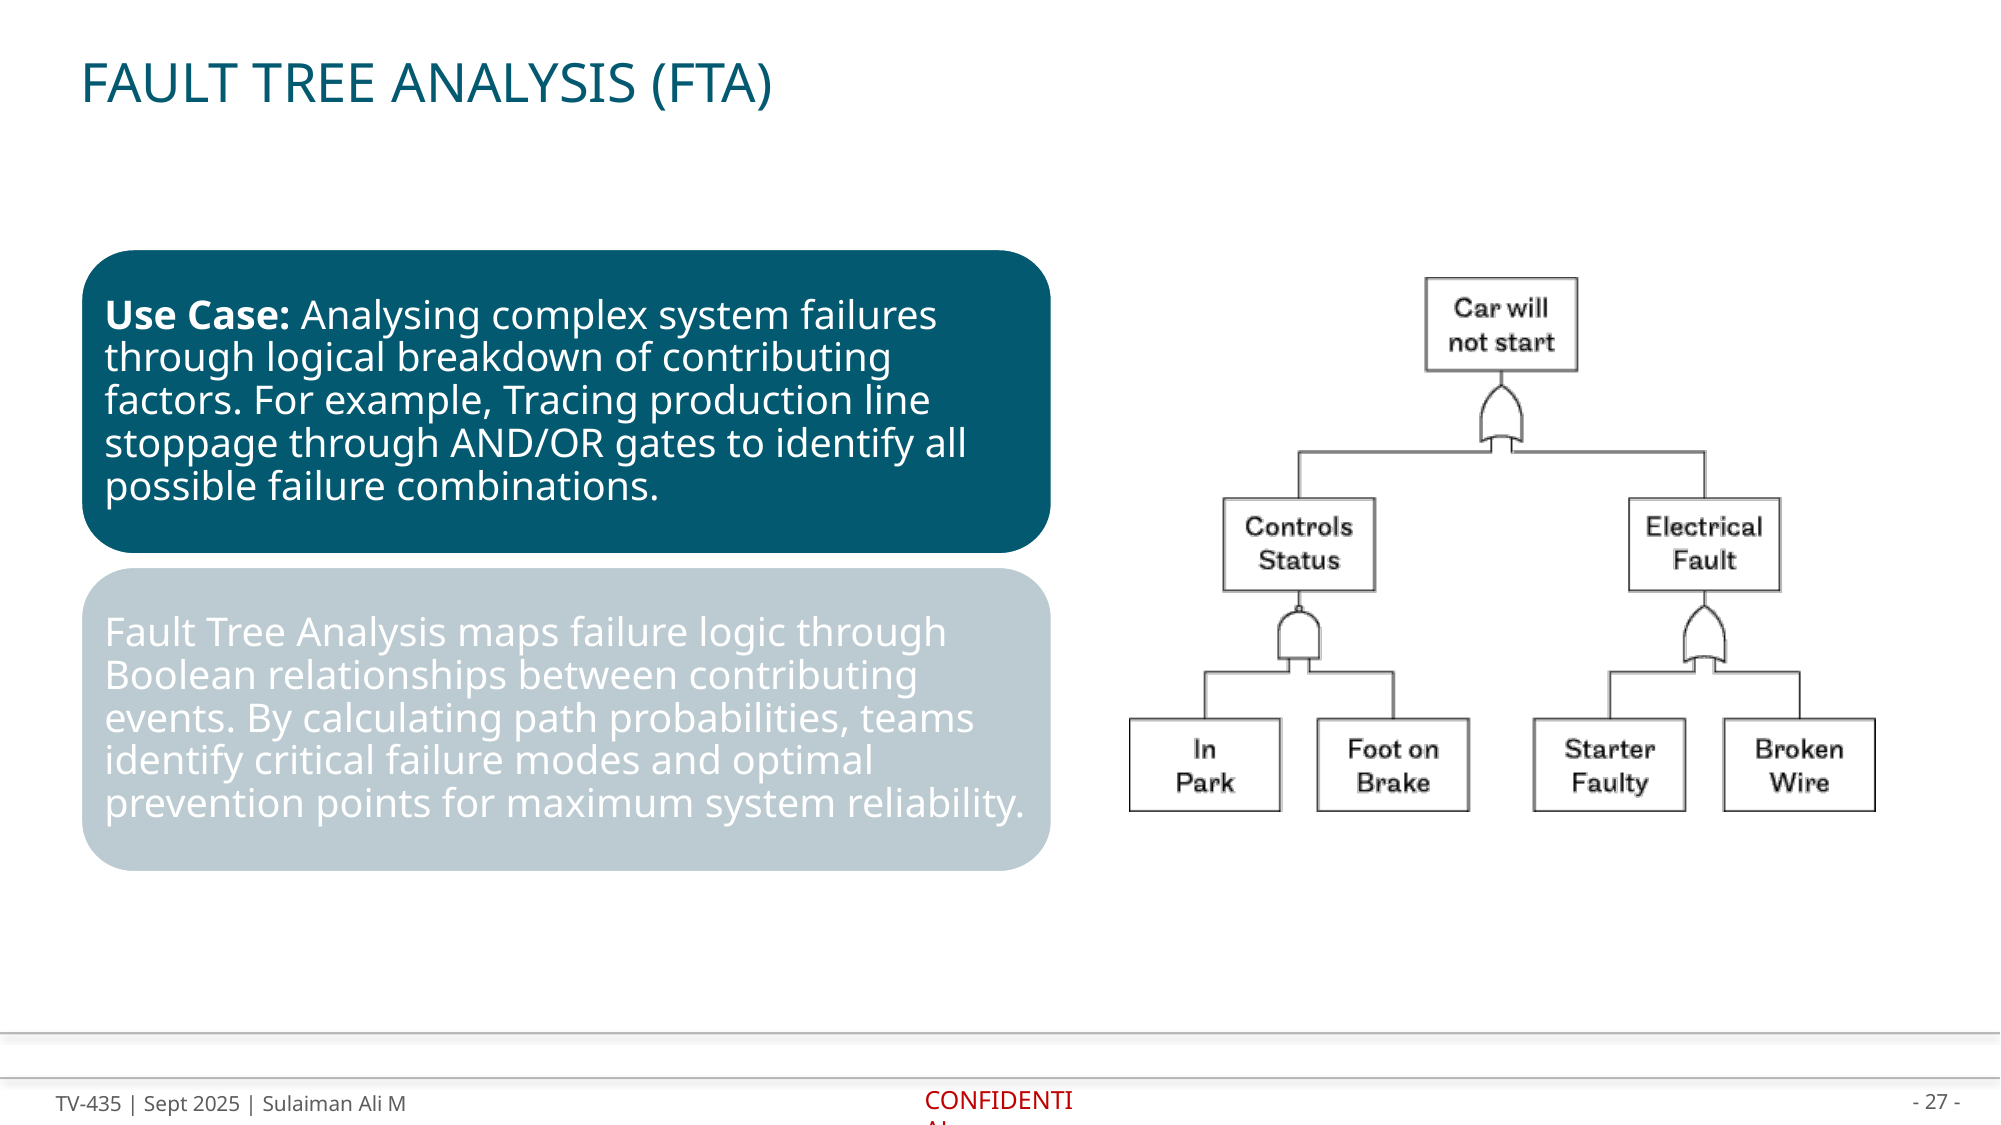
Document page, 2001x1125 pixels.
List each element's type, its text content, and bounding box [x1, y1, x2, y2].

picture [1129, 277, 1876, 812]
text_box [79, 247, 1053, 874]
title FAULT TREE ANALYSIS (fta) [80, 56, 1922, 172]
